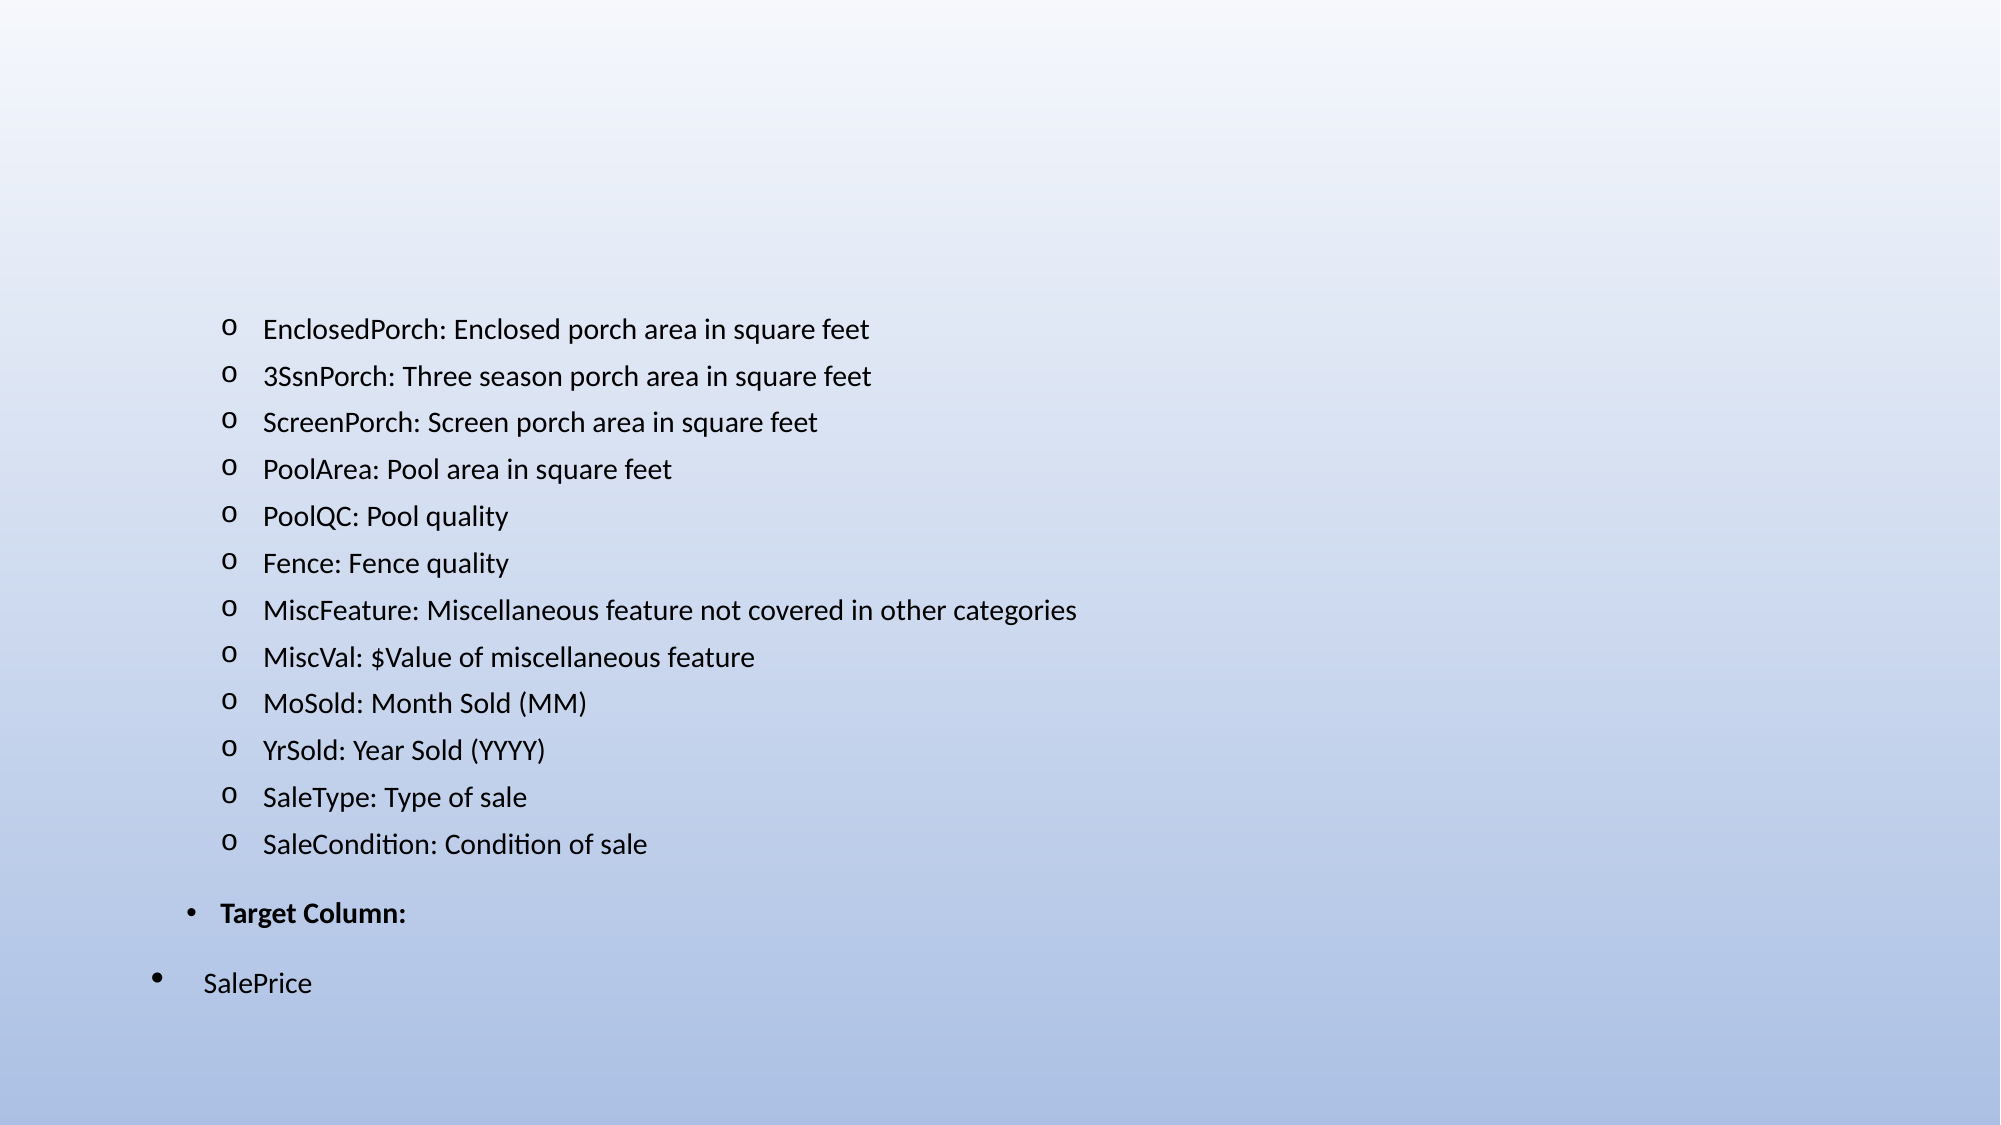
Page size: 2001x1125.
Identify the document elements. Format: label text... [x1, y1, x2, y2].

list EnclosedPorch: Enclosed porch area in square feet 3SsnPorch: Three season porch area in square feet ScreenPorch: Screen porch area in square feet PoolArea: Pool area in square feet PoolQC: Pool quality Fence: Fence quality MiscFeature: Miscellaneous feature not covered in other categories MiscVal: $Value of miscellaneous feature MoSold: Month Sold (MM) YrSold: Year Sold (YYYY) SaleType: Type of sale SaleCondition: Condition of sale Target Column: SalePrice [137, 299, 1863, 1014]
